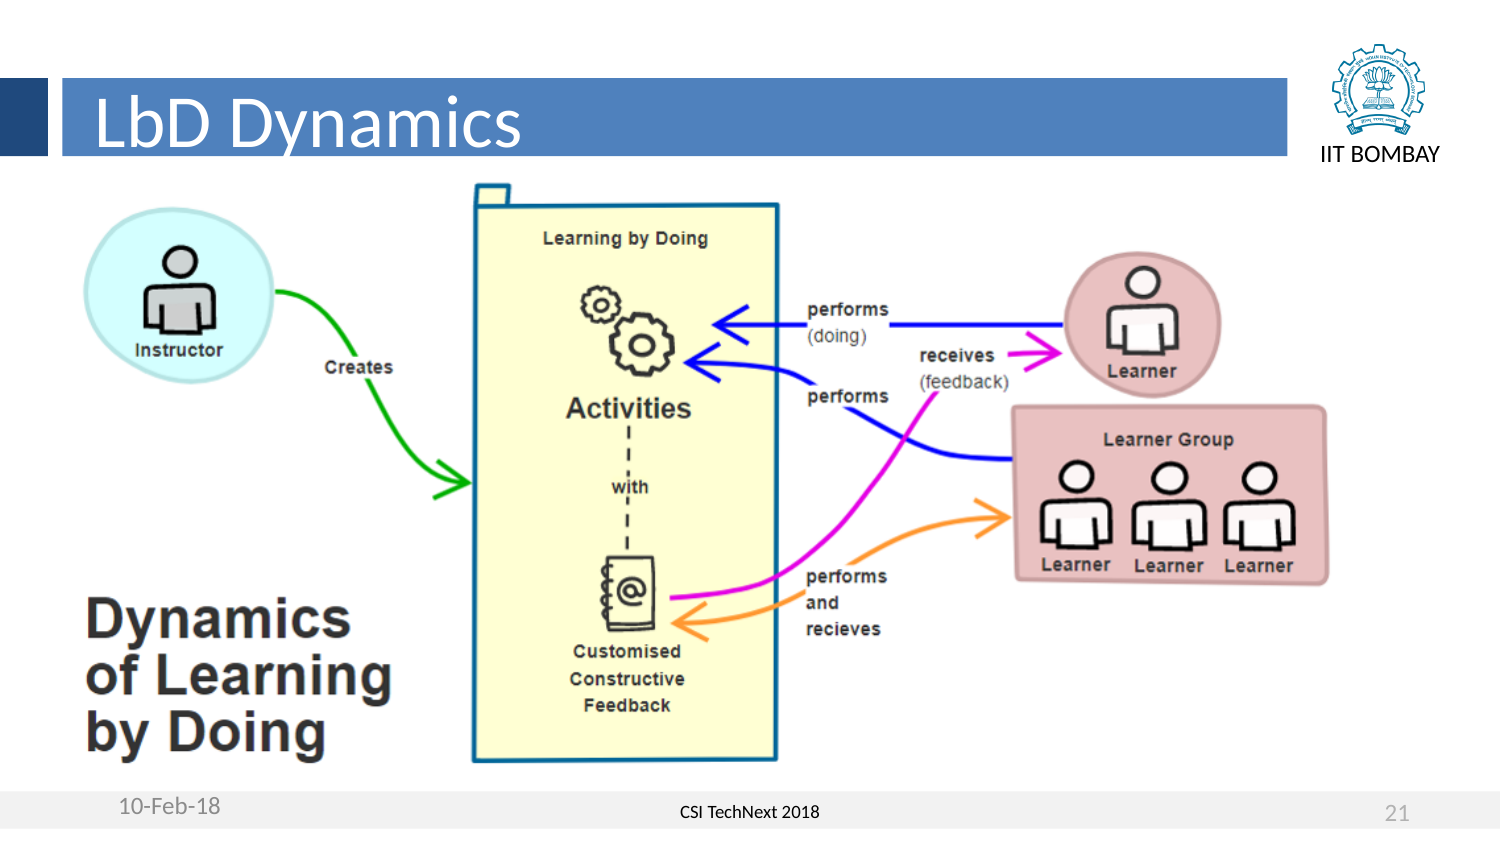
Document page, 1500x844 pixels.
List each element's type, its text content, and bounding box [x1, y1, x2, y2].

picture [1332, 44, 1425, 135]
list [62, 171, 1367, 784]
picture [1356, 126, 1401, 135]
slide_number 10-Feb-18 [103, 793, 441, 828]
list LbD Dynamics [79, 78, 1250, 156]
slide_number 21 [1332, 789, 1425, 835]
